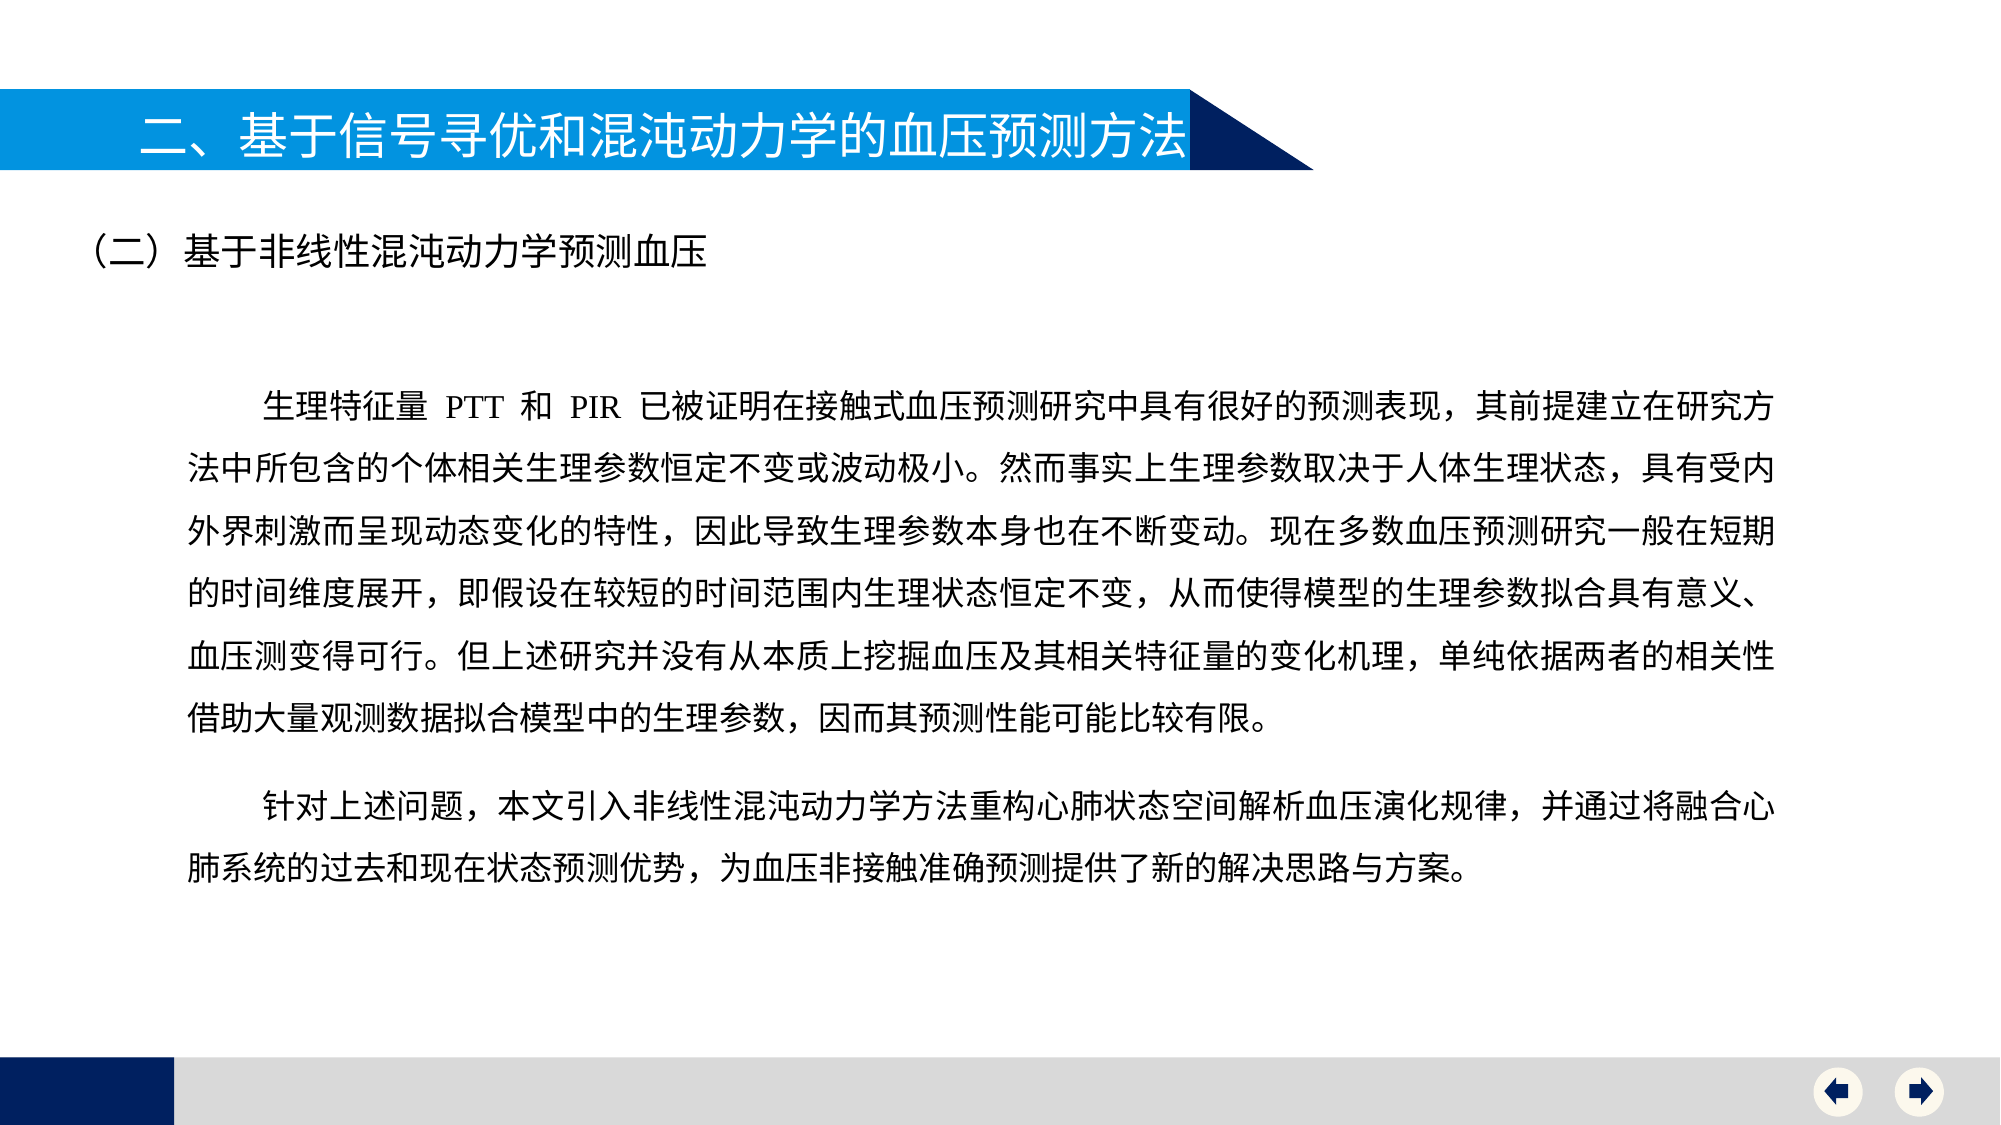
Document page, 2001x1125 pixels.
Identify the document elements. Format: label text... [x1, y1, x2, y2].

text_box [1813, 1067, 1863, 1117]
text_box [0, 89, 1314, 234]
text_box 生理特征量 PTT 和 PIR 已被证明在接触式血压预测研究中具有很好的预测表现，其前提建立在研究方法中所包含的个体相关生理参数恒定不变或波动极小。然而事实上生理参数取决于人体生理状态，具有受内外界刺激而呈现动态变化的特性，因此导致生理参数本身也在不断变动。现在多数血压预测研究一般在短期的时间维度展开，即假设在较短的时间范围内生理状态恒定不变，从而使得模型的生理参数拟合具有意义、血压测变得可行。但上述研究并没有从本质上挖掘血压及其相关特征量的变化机理，单纯依据两者的相关性借助大量观测数据拟合模型中的生理参数，因而其预测性能可能比较有限。 针对上述问题，本文引入非线性混沌动力学方法重构心肺状态空间解析血压演化规律，并通过将融合心肺系统的过去和现在状态预测优势，为血压非接触准确预测提供了新的解决思路与方案。 [97, 355, 1792, 895]
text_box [1894, 1067, 1944, 1117]
text_box （二）基于非线性混沌动力学预测血压 [55, 234, 1314, 281]
